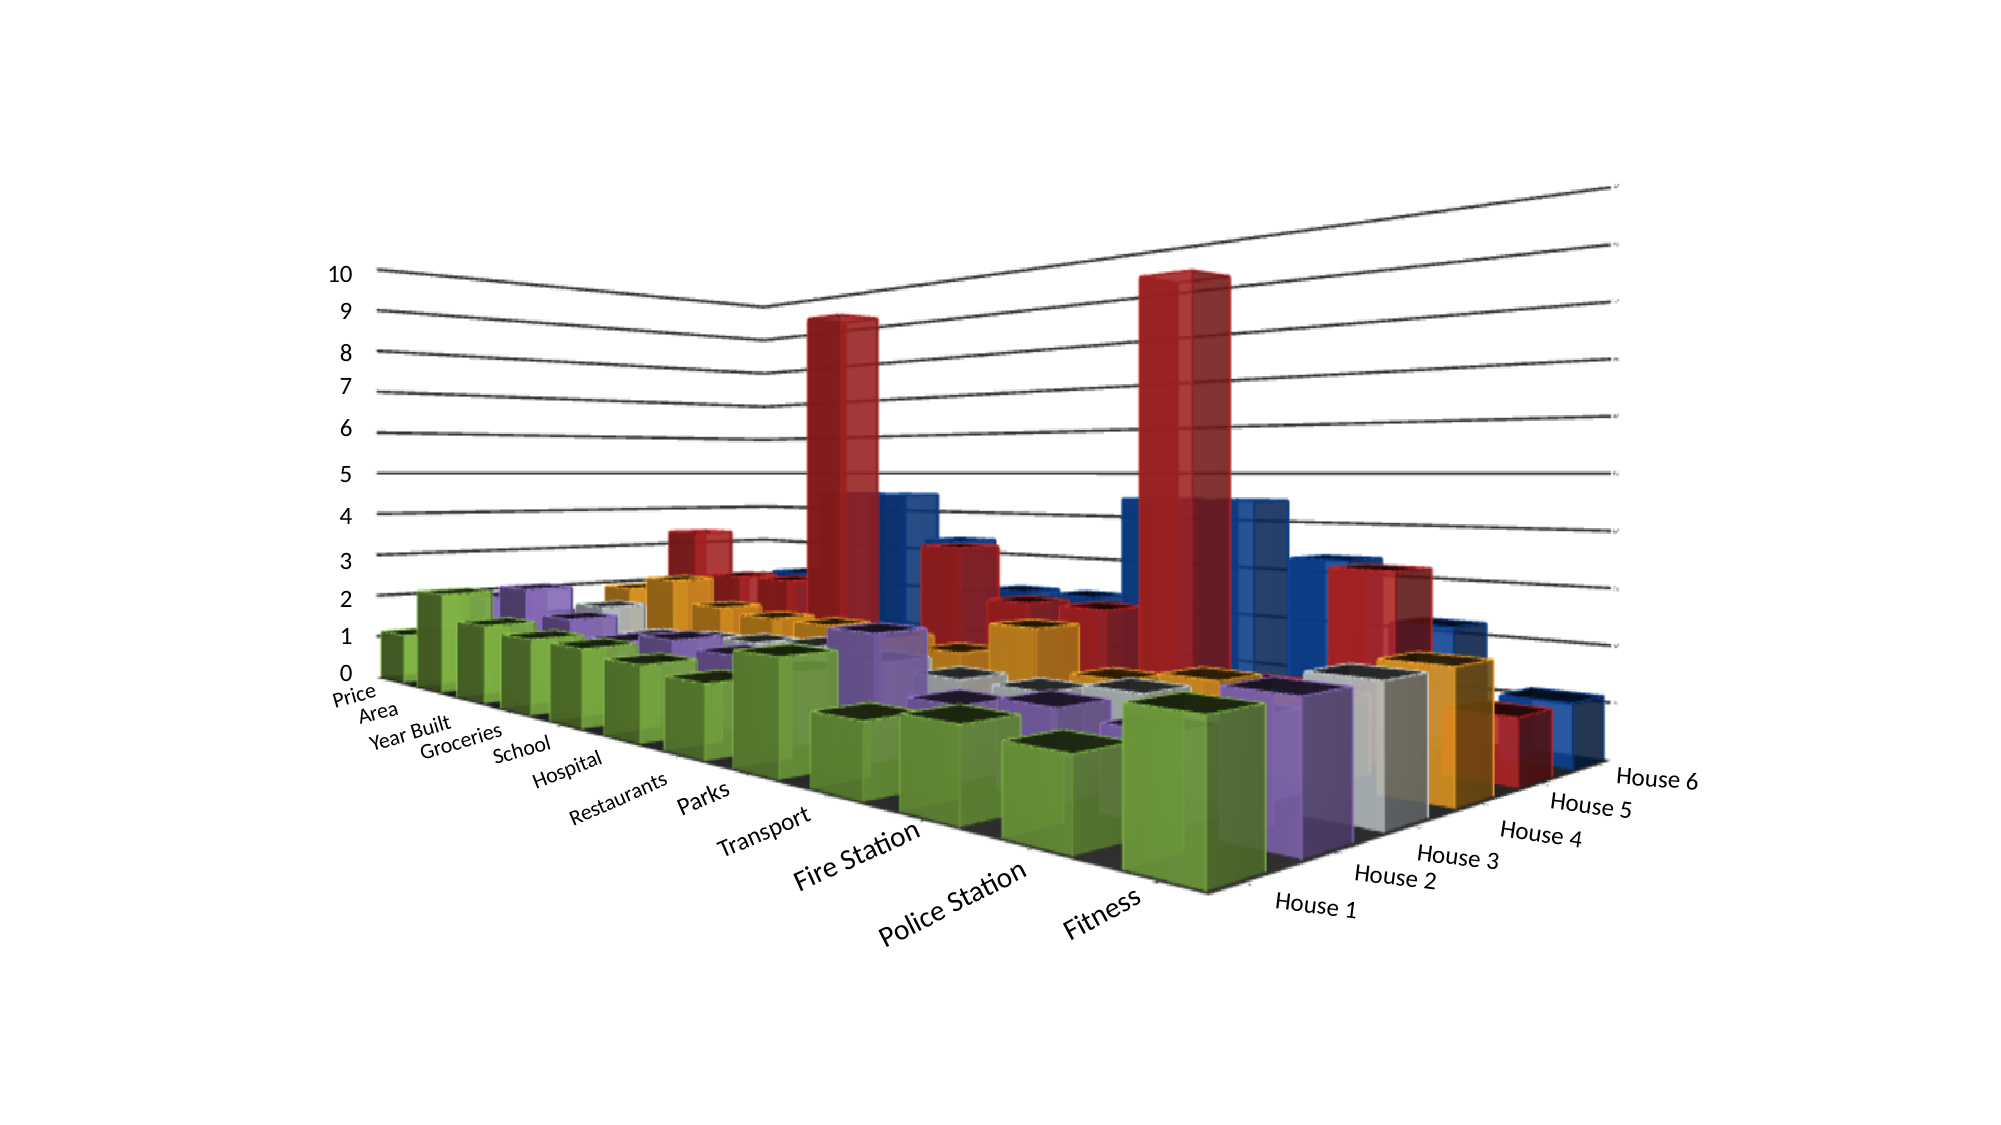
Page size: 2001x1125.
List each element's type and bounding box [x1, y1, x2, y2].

picture [115, 0, 1863, 1125]
